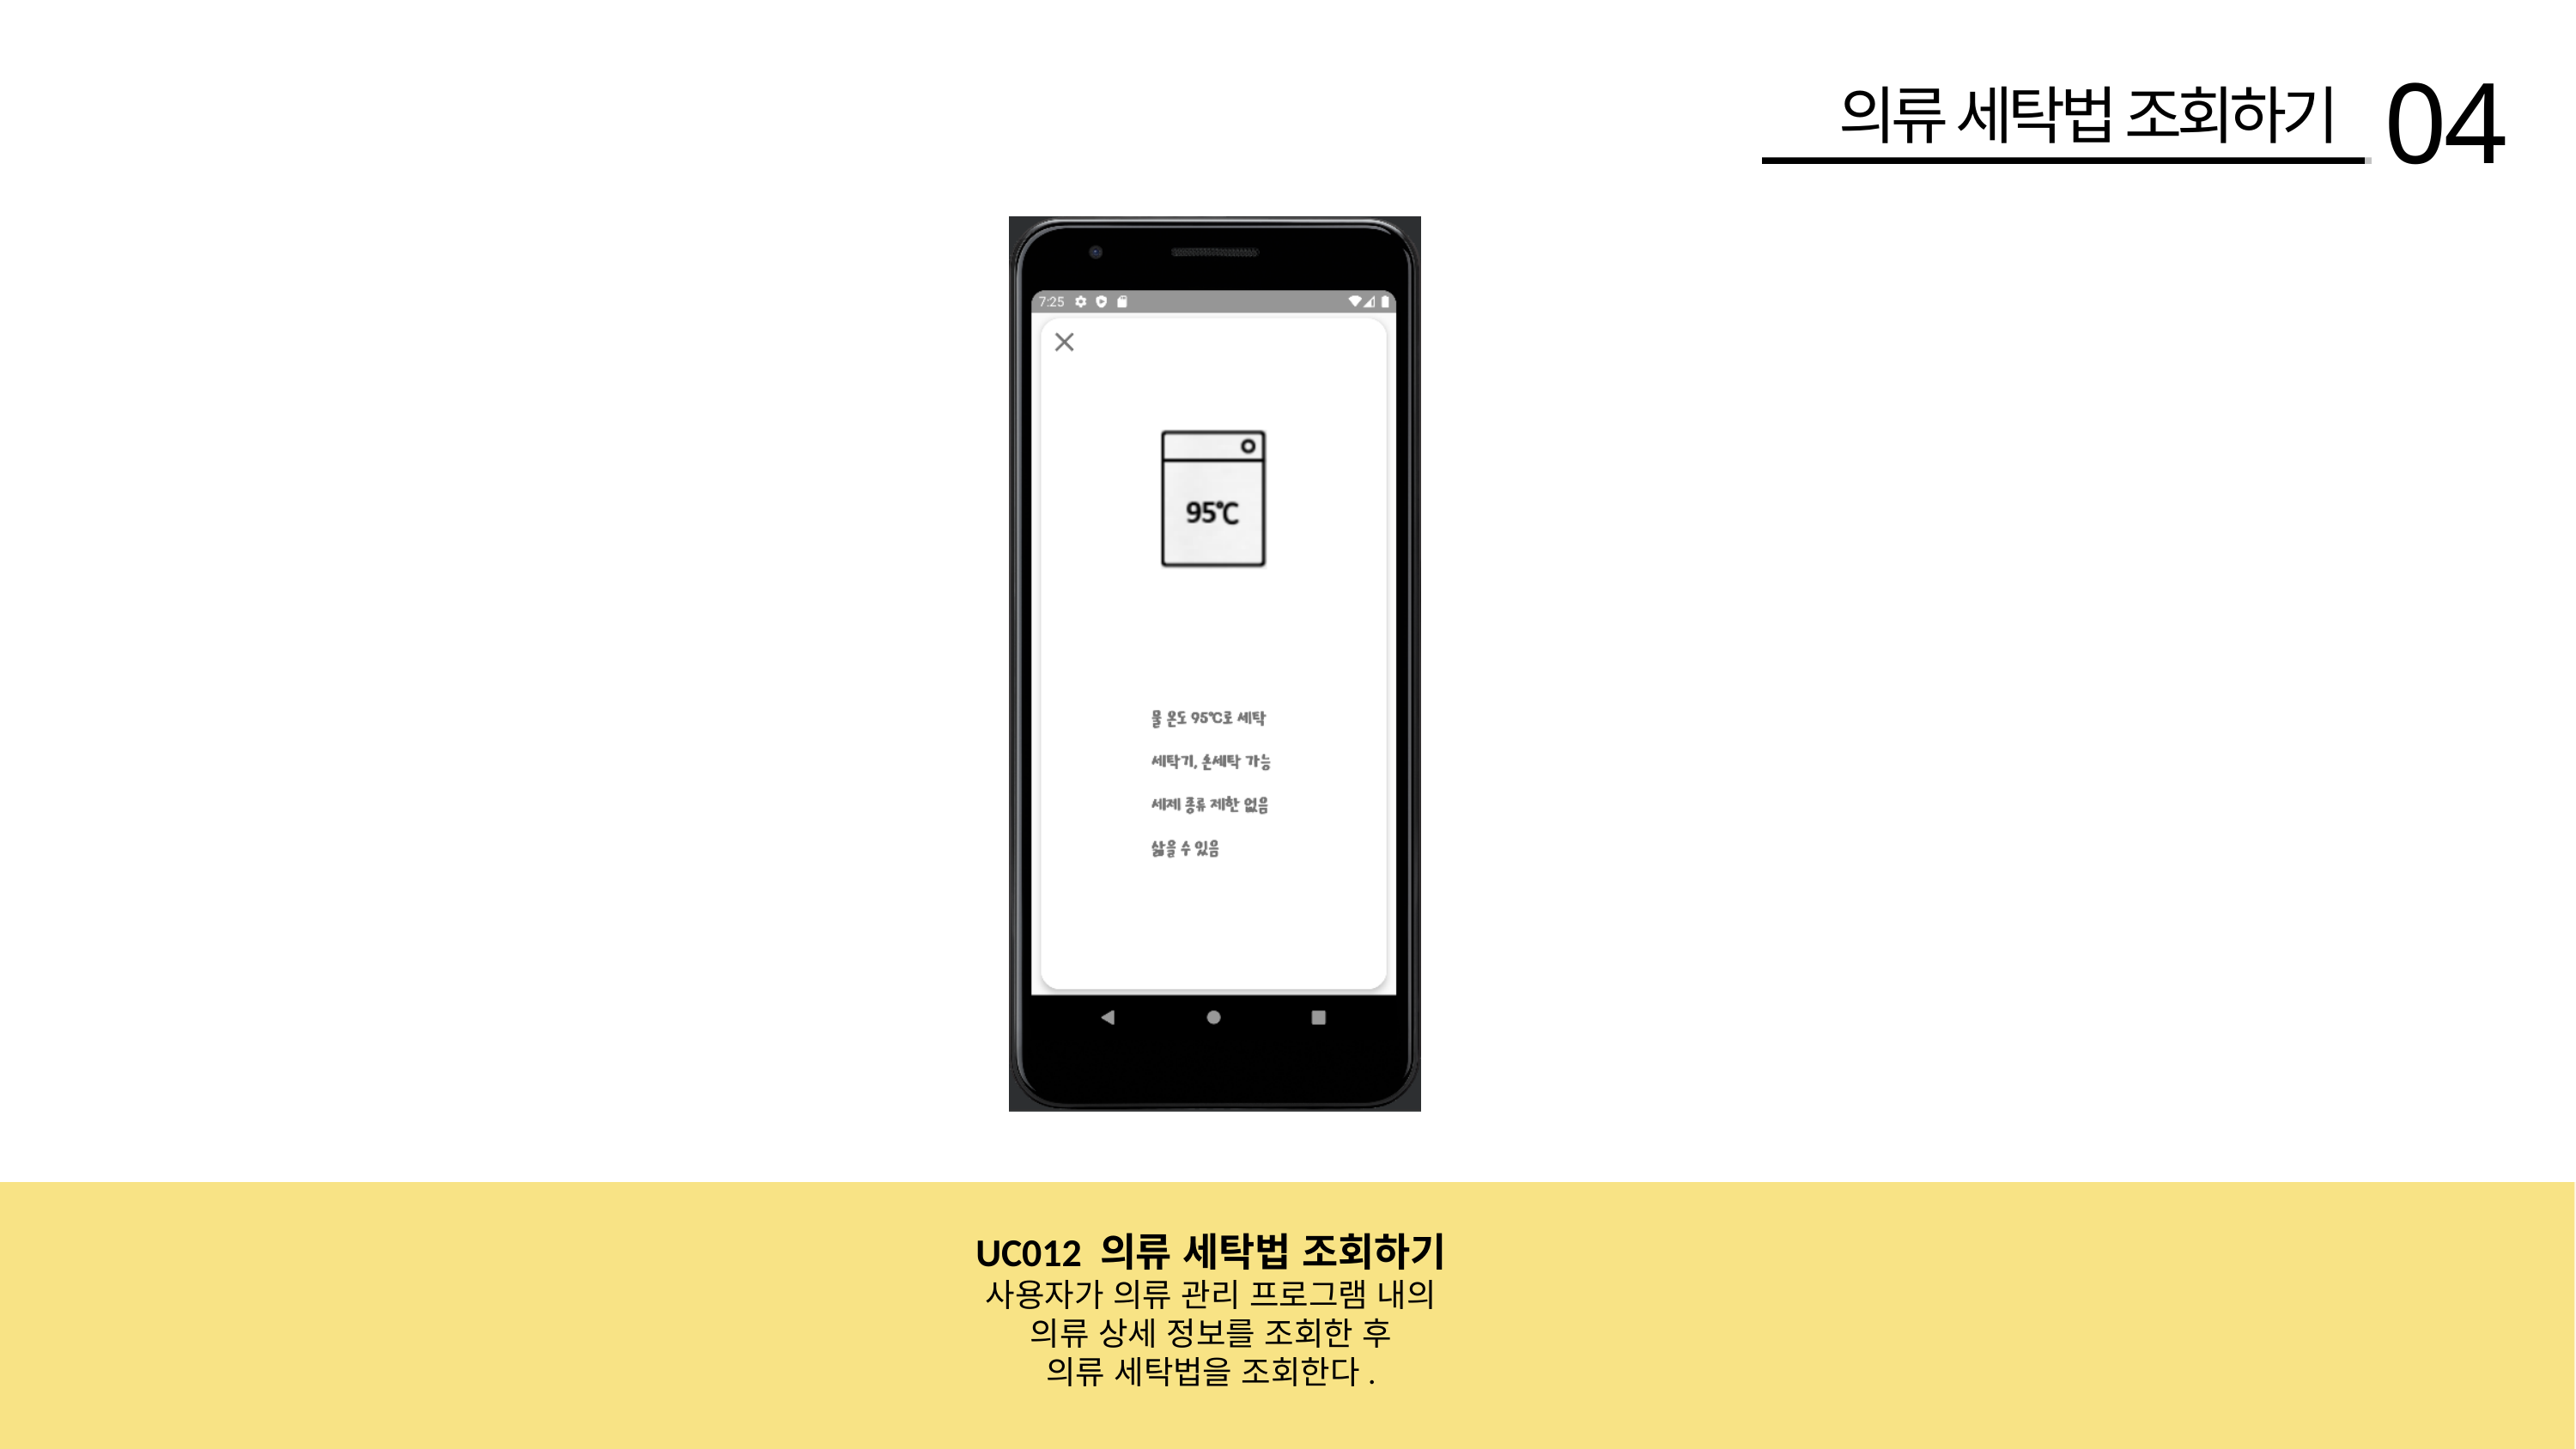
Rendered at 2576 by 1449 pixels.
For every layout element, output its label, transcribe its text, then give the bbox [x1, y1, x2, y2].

text_box 04 [2371, 46, 2563, 192]
text_box 의류 세탁법 조회하기 [876, 70, 2353, 158]
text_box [1762, 156, 2372, 164]
picture [1009, 216, 1421, 1113]
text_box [0, 1181, 2576, 1449]
